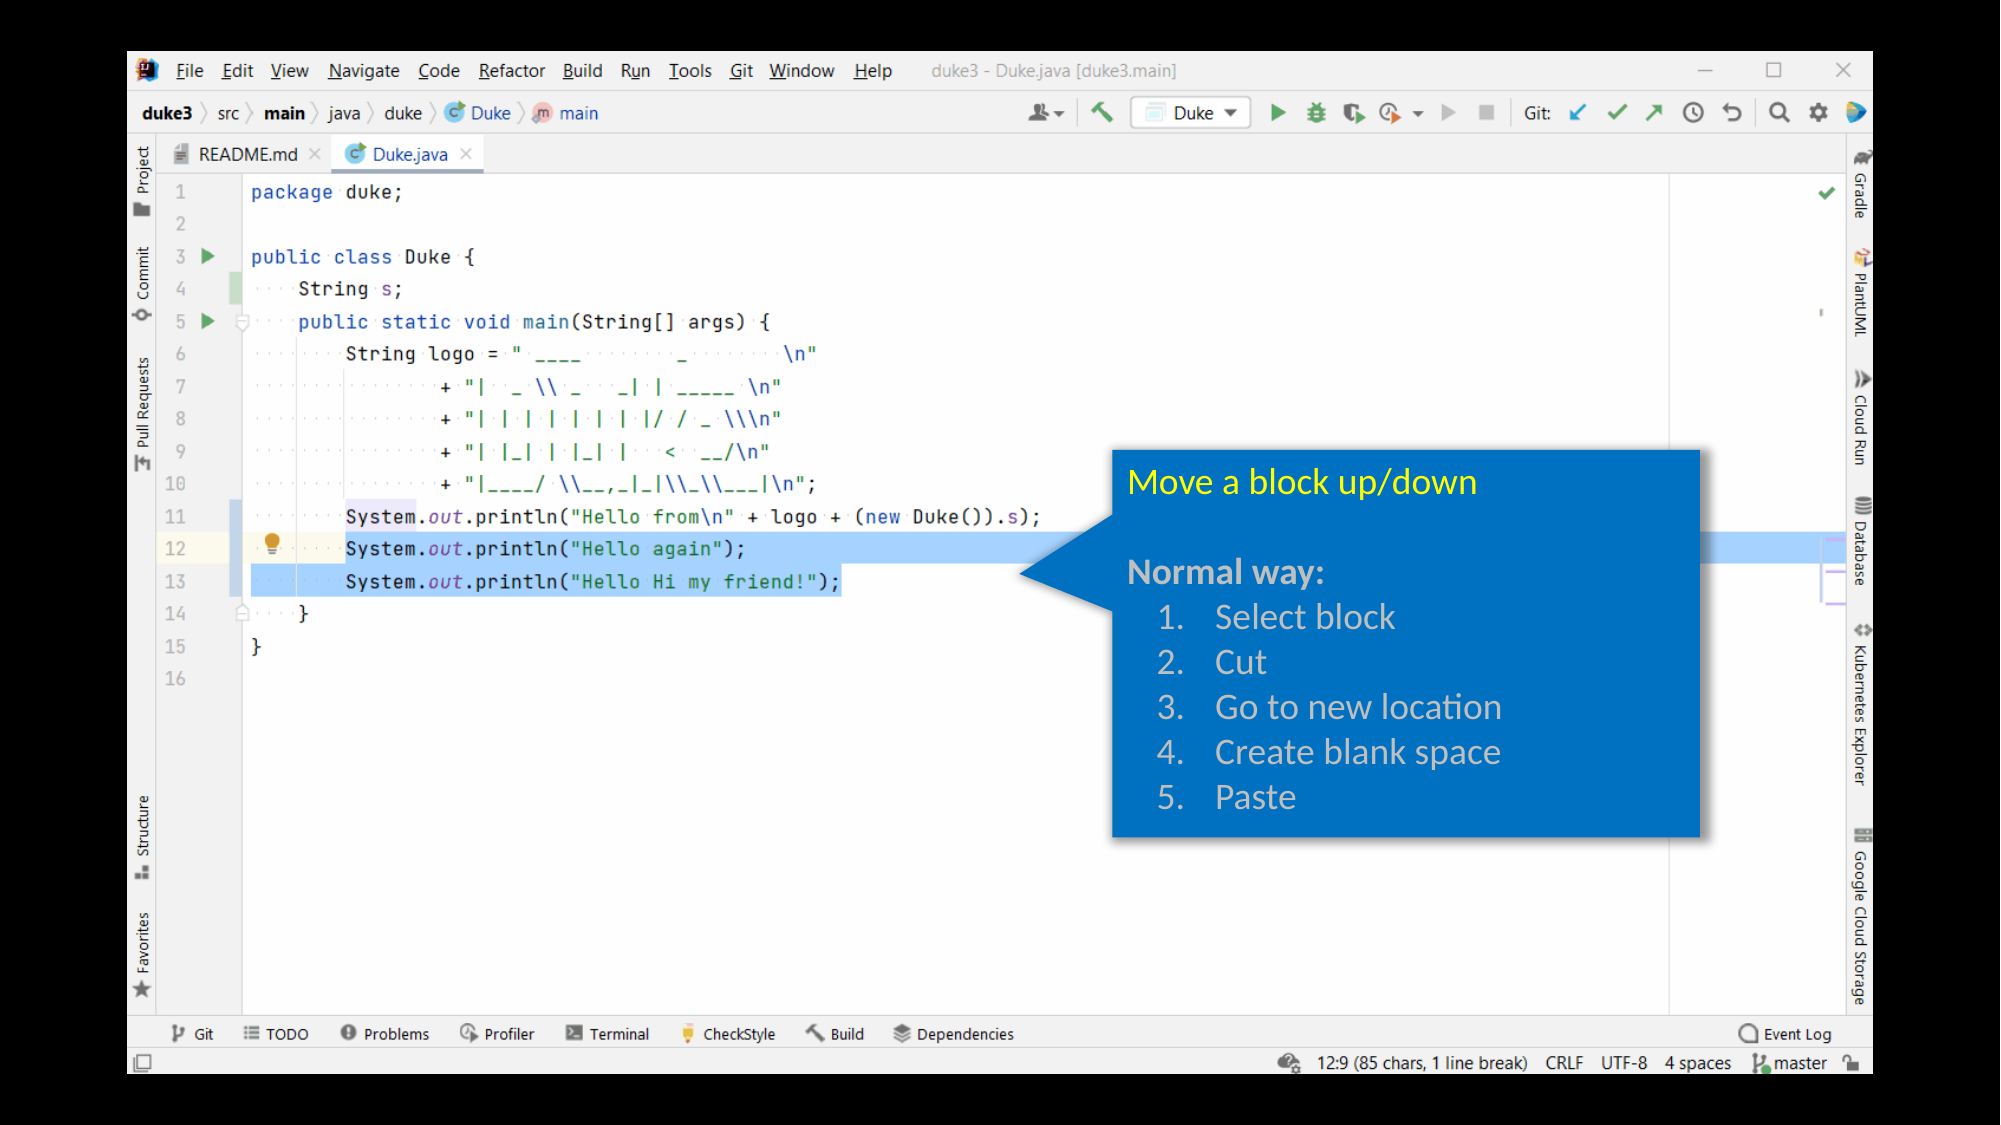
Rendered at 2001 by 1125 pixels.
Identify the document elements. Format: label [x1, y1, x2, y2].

picture [126, 50, 1873, 1075]
